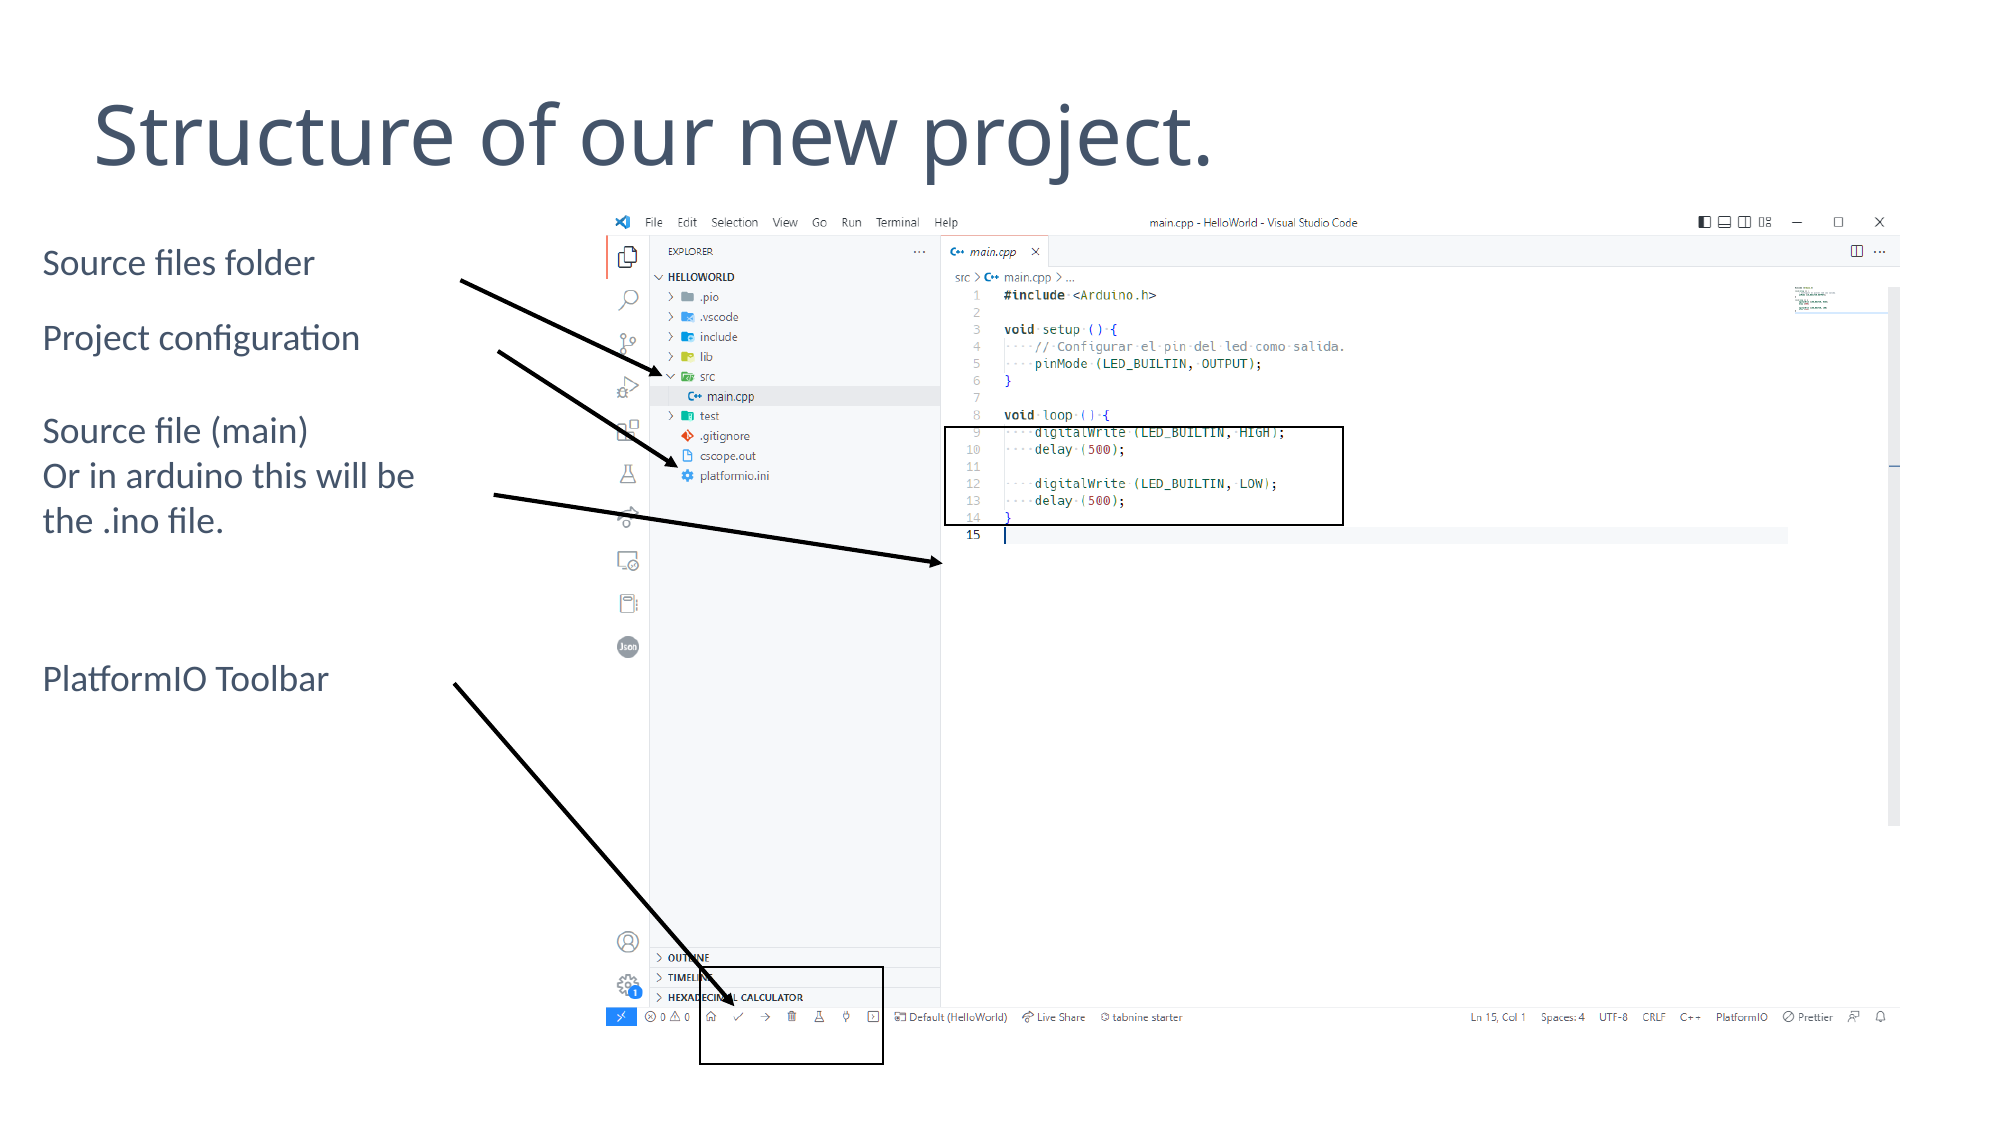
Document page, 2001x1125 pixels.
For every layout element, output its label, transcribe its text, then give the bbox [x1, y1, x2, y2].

text_box [699, 1027, 884, 1065]
title Structure of our new project. [93, 93, 1901, 251]
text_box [460, 280, 663, 377]
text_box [454, 683, 735, 1007]
text_box Project configuration [42, 312, 460, 358]
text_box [493, 494, 943, 564]
text_box Source file (main) Or in arduino this will be the .ino file. [42, 406, 519, 542]
text_box PlatformIO Toolbar [42, 654, 519, 700]
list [606, 208, 1900, 1027]
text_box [497, 350, 679, 468]
text_box Source files folder [42, 237, 457, 283]
